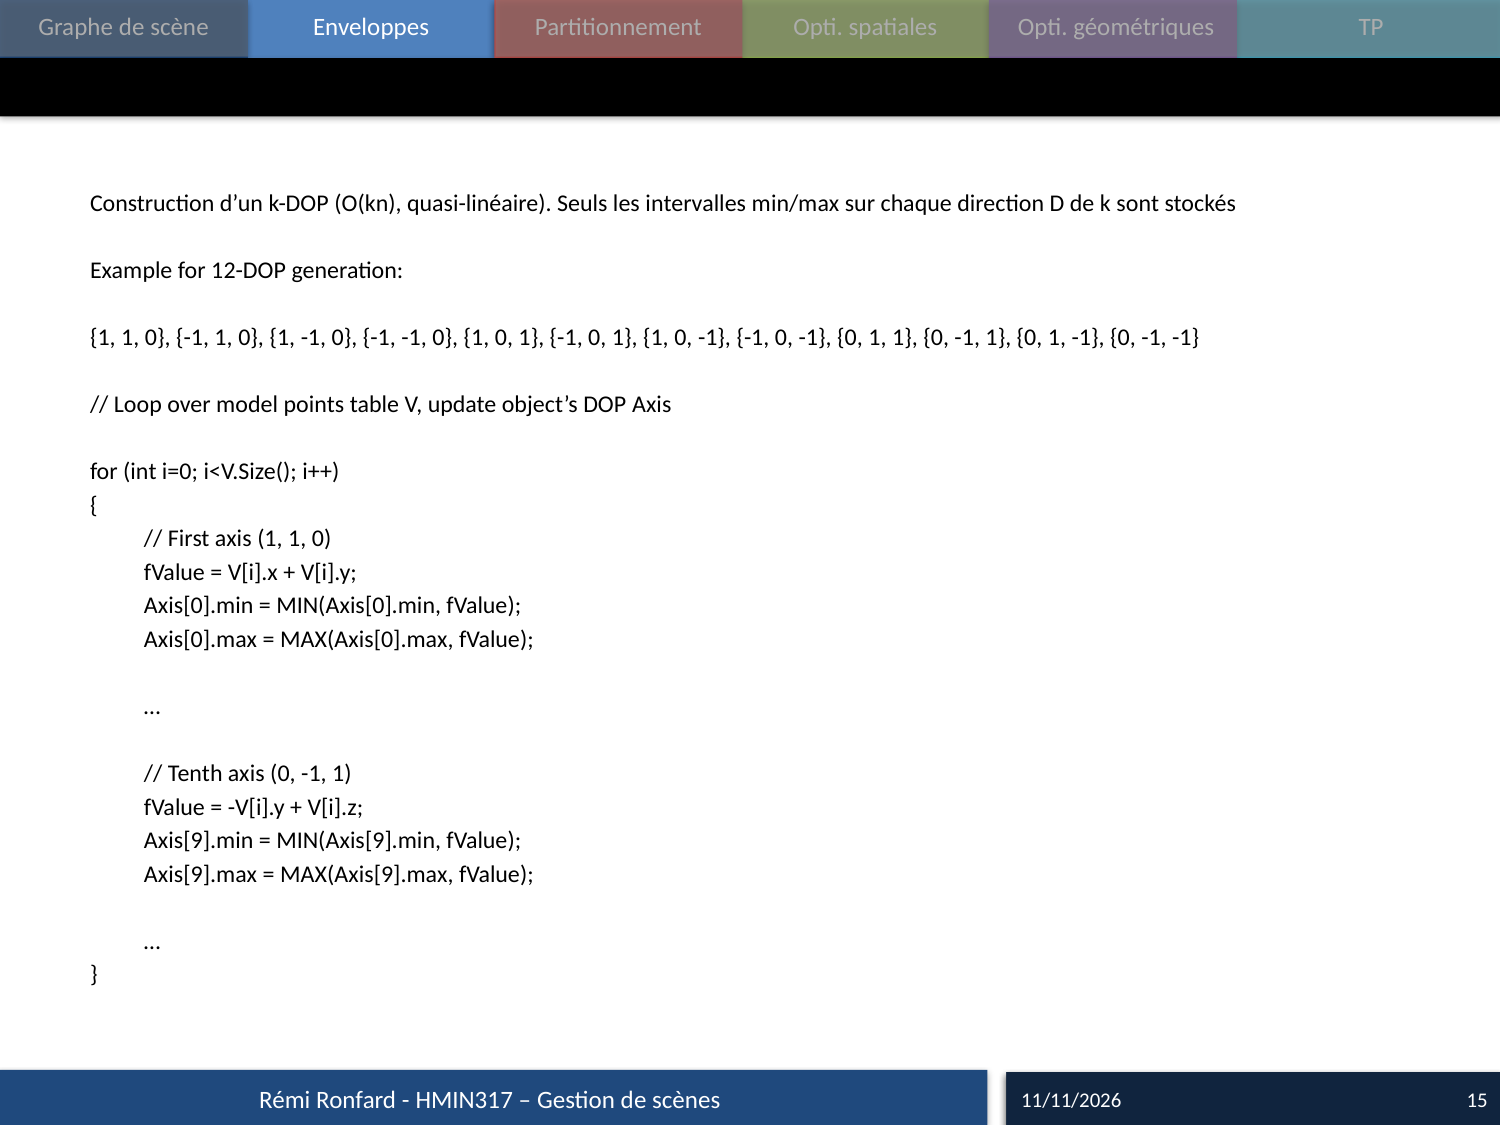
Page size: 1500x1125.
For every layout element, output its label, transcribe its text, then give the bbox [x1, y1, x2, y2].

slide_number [1006, 1070, 1153, 1125]
footer Rémi Ronfard - HMIN317 – Gestion de scènes [0, 1069, 988, 1125]
list Construction d’un k-DOP (O(kn), quasi-linéaire). Seuls les intervalles min/max sur chaque direction D de k sont stockés Example for 12-DOP generation: {1, 1, 0}, {-1, 1, 0}, {1, -1, 0}, {-1, -1, 0}, {1, 0, 1}, {-1, 0, 1}, {1, 0, -1}, {-1, 0, -1}, {0, 1, 1}, {0, -1, 1}, {0, 1, -1}, {0, -1, -1} // Loop over model points table V, update object’s DOP Axis for (int i=0; i<V.Size(); i++) { // First axis (1, 1, 0) fValue = V[i].x + V[i].y; Axis[0].min = MIN(Axis[0].min, fValue); Axis[0].max = MAX(Axis[0].max, fValue); … // Tenth axis (0, -1, 1) fValue = -V[i].y + V[i].z; Axis[9].min = MIN(Axis[9].min, fValue); Axis[9].max = MAX(Axis[9].max, fValue); … } [75, 179, 1425, 1005]
slide_number 15 [1153, 1071, 1500, 1125]
